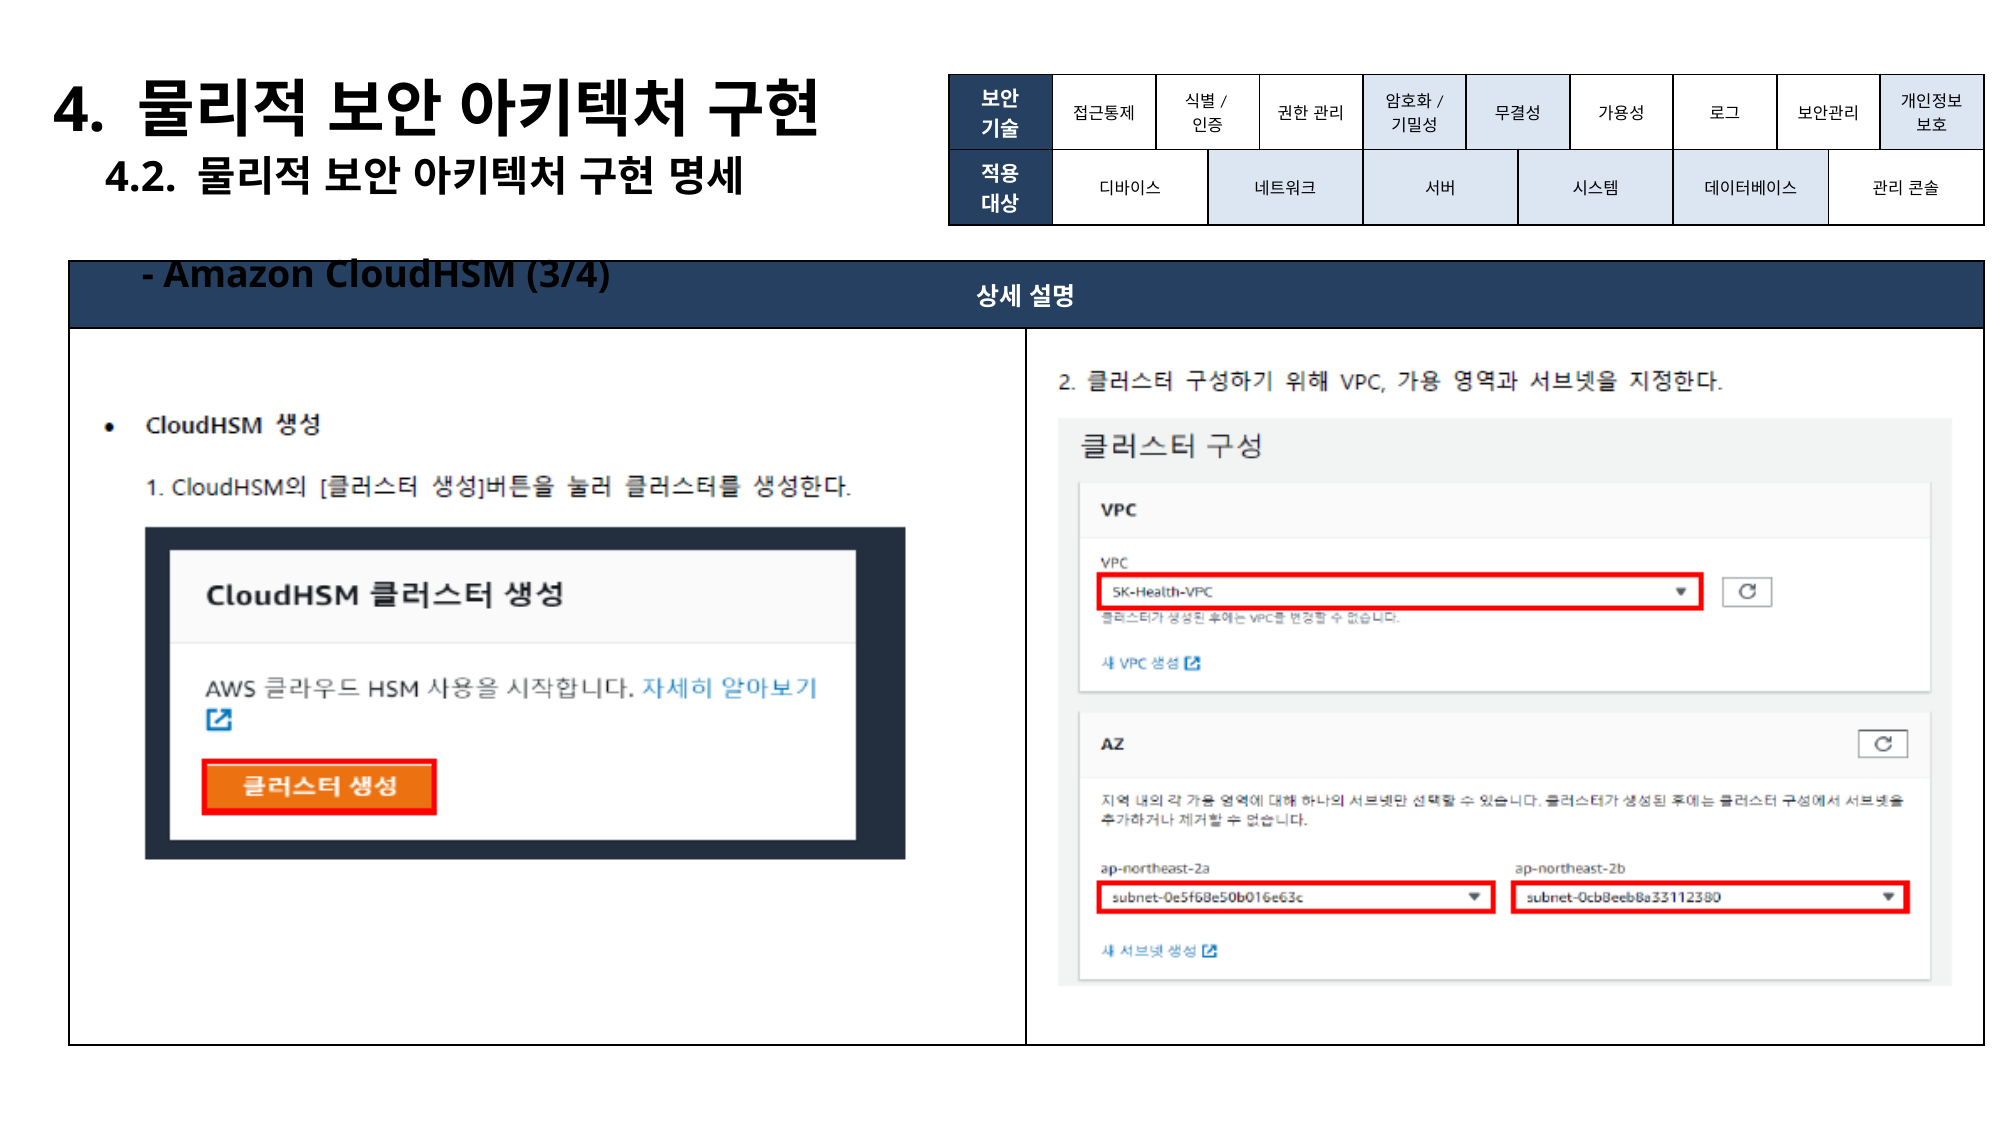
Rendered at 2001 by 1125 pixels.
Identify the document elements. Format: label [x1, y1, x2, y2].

table_header [1778, 75, 1879, 149]
picture [1049, 362, 1964, 999]
table_cell [70, 329, 1025, 1044]
table_cell [950, 150, 1052, 224]
picture [96, 409, 920, 875]
table_header [70, 262, 1983, 327]
table_header [1467, 75, 1569, 149]
table_header [1053, 75, 1155, 149]
table_cell [1829, 150, 1983, 224]
table_header [1044, 75, 1052, 149]
table_header [1881, 75, 1983, 149]
table_header [1157, 75, 1259, 149]
table_cell [1364, 150, 1517, 224]
table_header [1364, 75, 1465, 149]
table_header [1260, 75, 1362, 149]
table_cell [1519, 150, 1672, 224]
table_cell [1209, 150, 1362, 224]
table_cell [1674, 150, 1828, 224]
table_cell [1027, 329, 1983, 1044]
text_box [38, 61, 1044, 303]
table_header [1571, 75, 1672, 149]
table_cell [1053, 150, 1207, 224]
table_header [1674, 75, 1776, 149]
